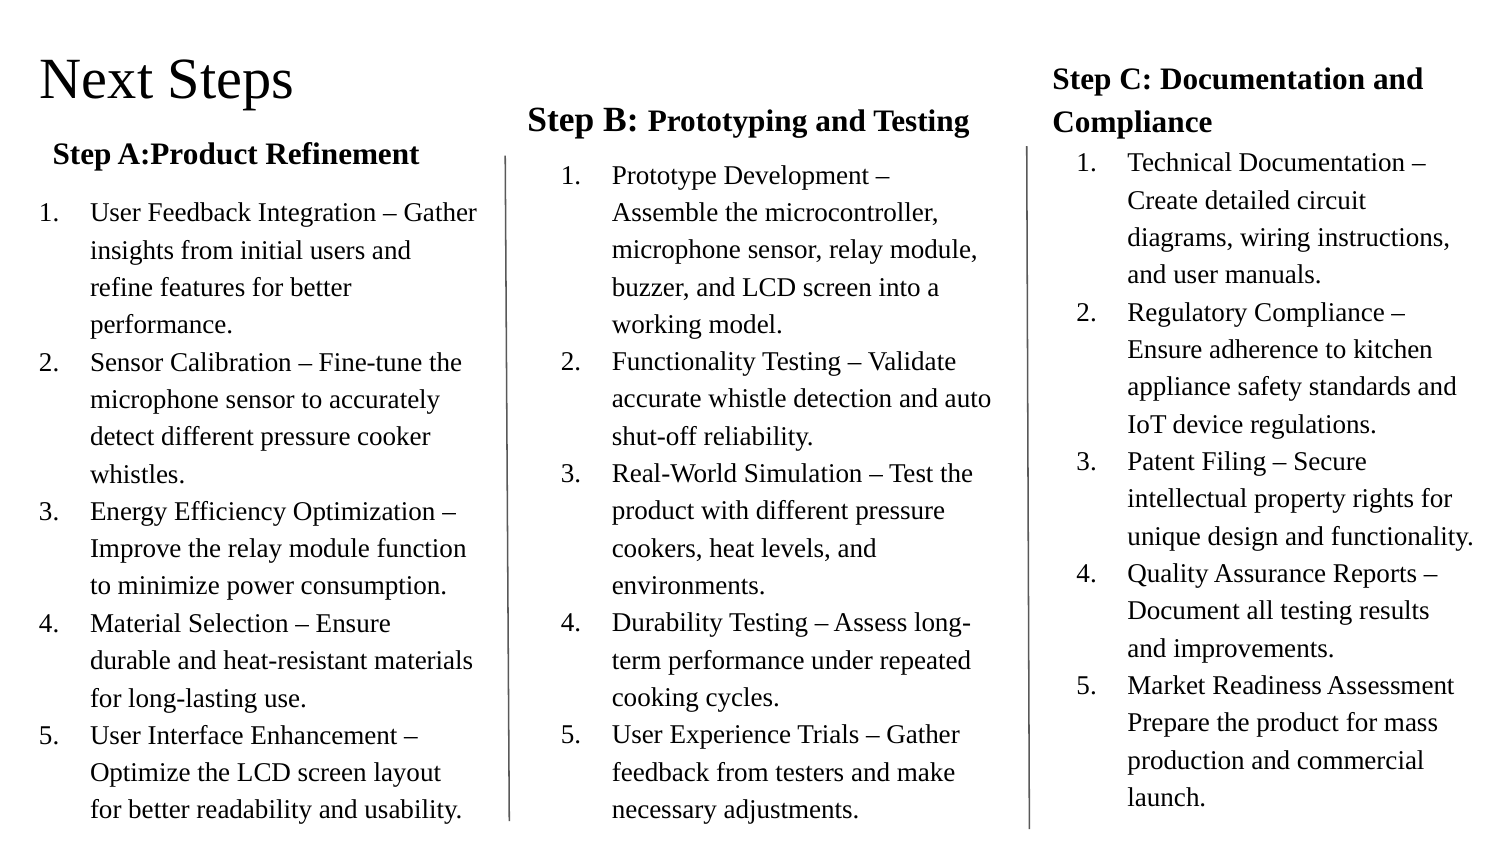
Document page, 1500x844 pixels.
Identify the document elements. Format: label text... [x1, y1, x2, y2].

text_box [504, 155, 510, 822]
text_box Technical Documentation – Create detailed circuit diagrams, wiring instructions, and user manuals. Regulatory Compliance – Ensure adherence to kitchen appliance safety standards and IoT device regulations. Patent Filing – Secure intellectual property rights for unique design and functionality. Quality Assurance Reports – Document all testing results and improvements. Market Readiness Assessment Prepare the product for mass production and commercial launch. [1037, 124, 1489, 827]
text_box Step B: Prototyping and Testing [512, 74, 1005, 154]
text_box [1026, 145, 1030, 830]
text_box User Feedback Integration – Gather insights from initial users and refine features for better performance. Sensor Calibration – Fine-tune the microphone sensor to accurately detect different pressure cooker whistles. Energy Efficiency Optimization – Improve the relay module function to minimize power consumption. Material Selection – Ensure durable and heat-resistant materials for long-lasting use. User Interface Enhancement – Optimize the LCD screen layout for better readability and usability. [0, 174, 493, 840]
text_box Step C: Documentation and Compliance [1037, 37, 1449, 154]
text_box Prototype Development – Assemble the microcontroller, microphone sensor, relay module, buzzer, and LCD screen into a working model. Functionality Testing – Validate accurate whistle detection and auto shut-off reliability. Real-World Simulation – Test the product with different pressure cookers, heat levels, and environments. Durability Testing – Assess long-term performance under repeated cooking cycles. User Experience Trials – Gather feedback from testers and make necessary adjustments. [521, 137, 1014, 839]
text_box Next Steps [24, 24, 418, 125]
text_box Step A:Product Refinement [37, 112, 449, 186]
